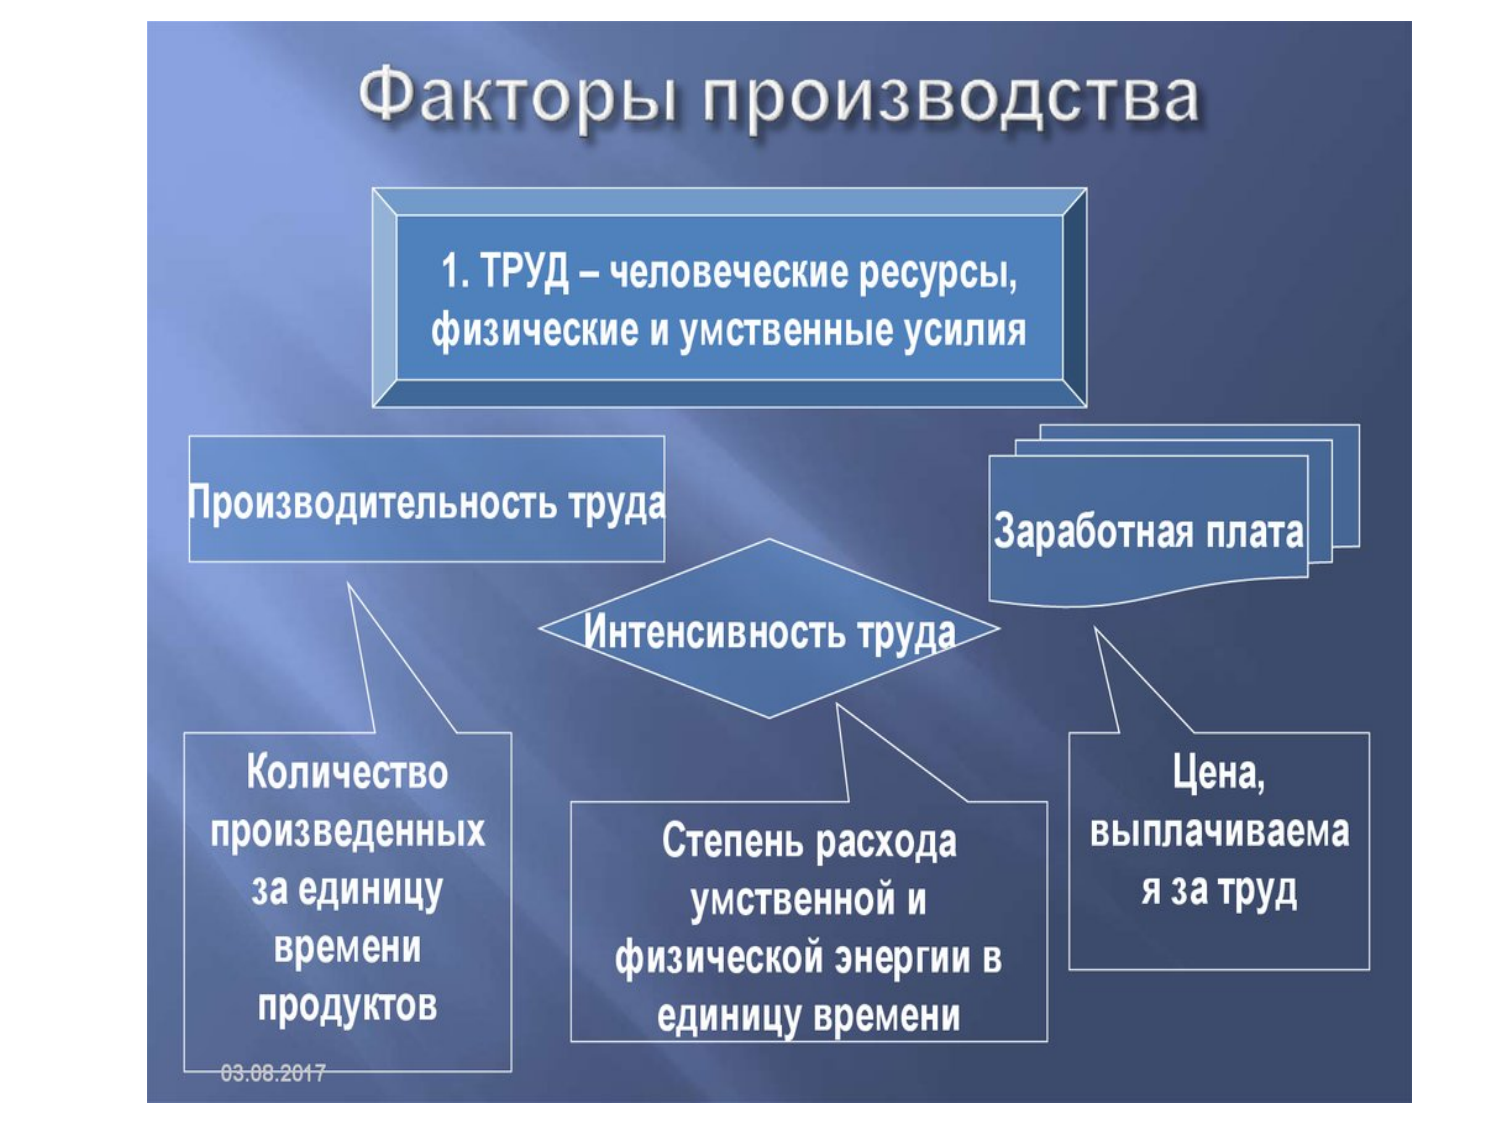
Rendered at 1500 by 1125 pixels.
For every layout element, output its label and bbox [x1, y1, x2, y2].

picture [147, 21, 1412, 1104]
